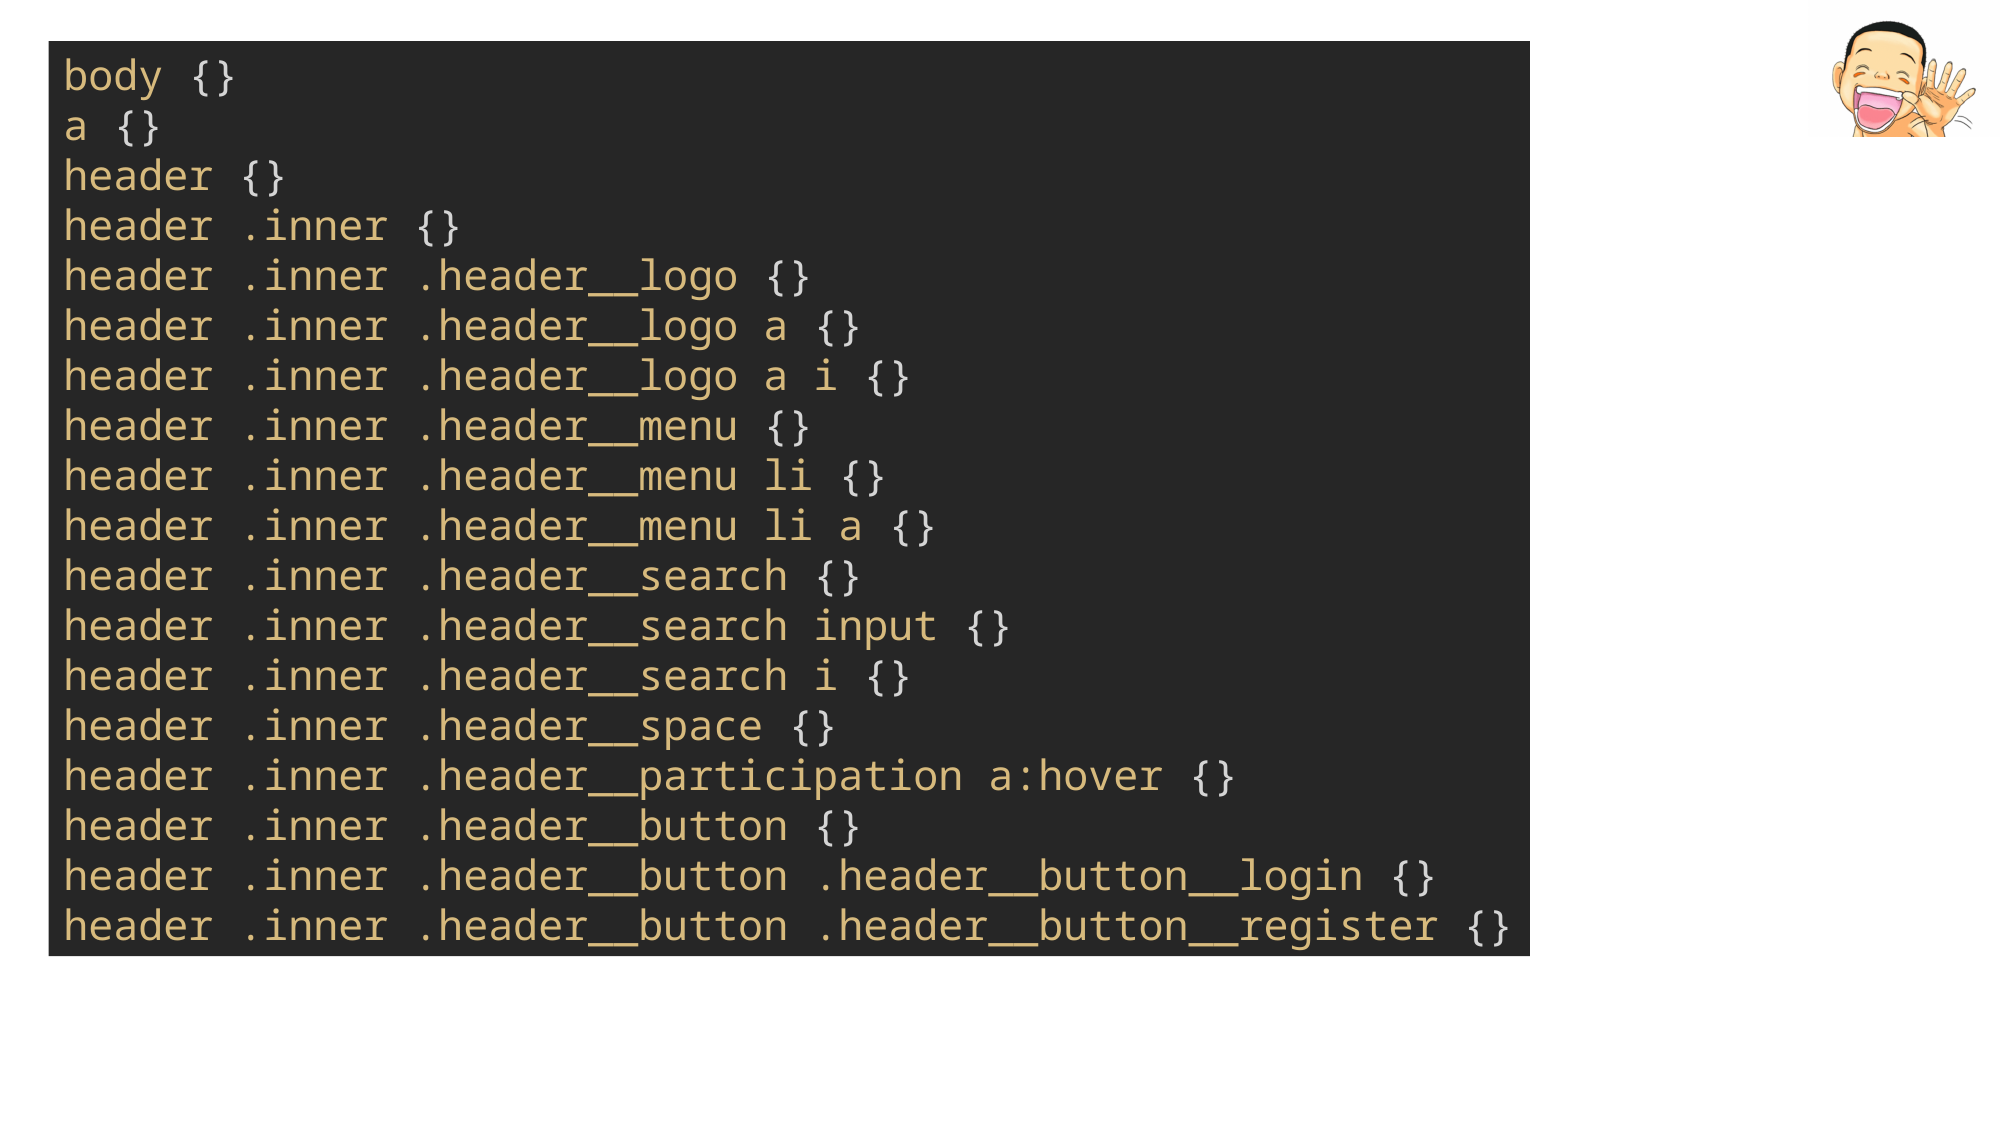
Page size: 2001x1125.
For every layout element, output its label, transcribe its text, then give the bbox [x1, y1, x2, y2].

picture [1808, 0, 2000, 137]
text_box body {} a {} header {} header .inner {} header .inner .header__logo {} header .inner .header__logo a {} header .inner .header__logo a i {} header .inner .header__menu {} header .inner .header__menu li {} header .inner .header__menu li a {} header .inner .header__search {} header .inner .header__search input {} header .inner .header__search i {} header .inner .header__space {} header .inner .header__participation a:hover {} header .inner .header__button {} header .inner .header__button .header__button__login {} header .inner .header__button .header__button__register {} [48, 41, 1530, 957]
